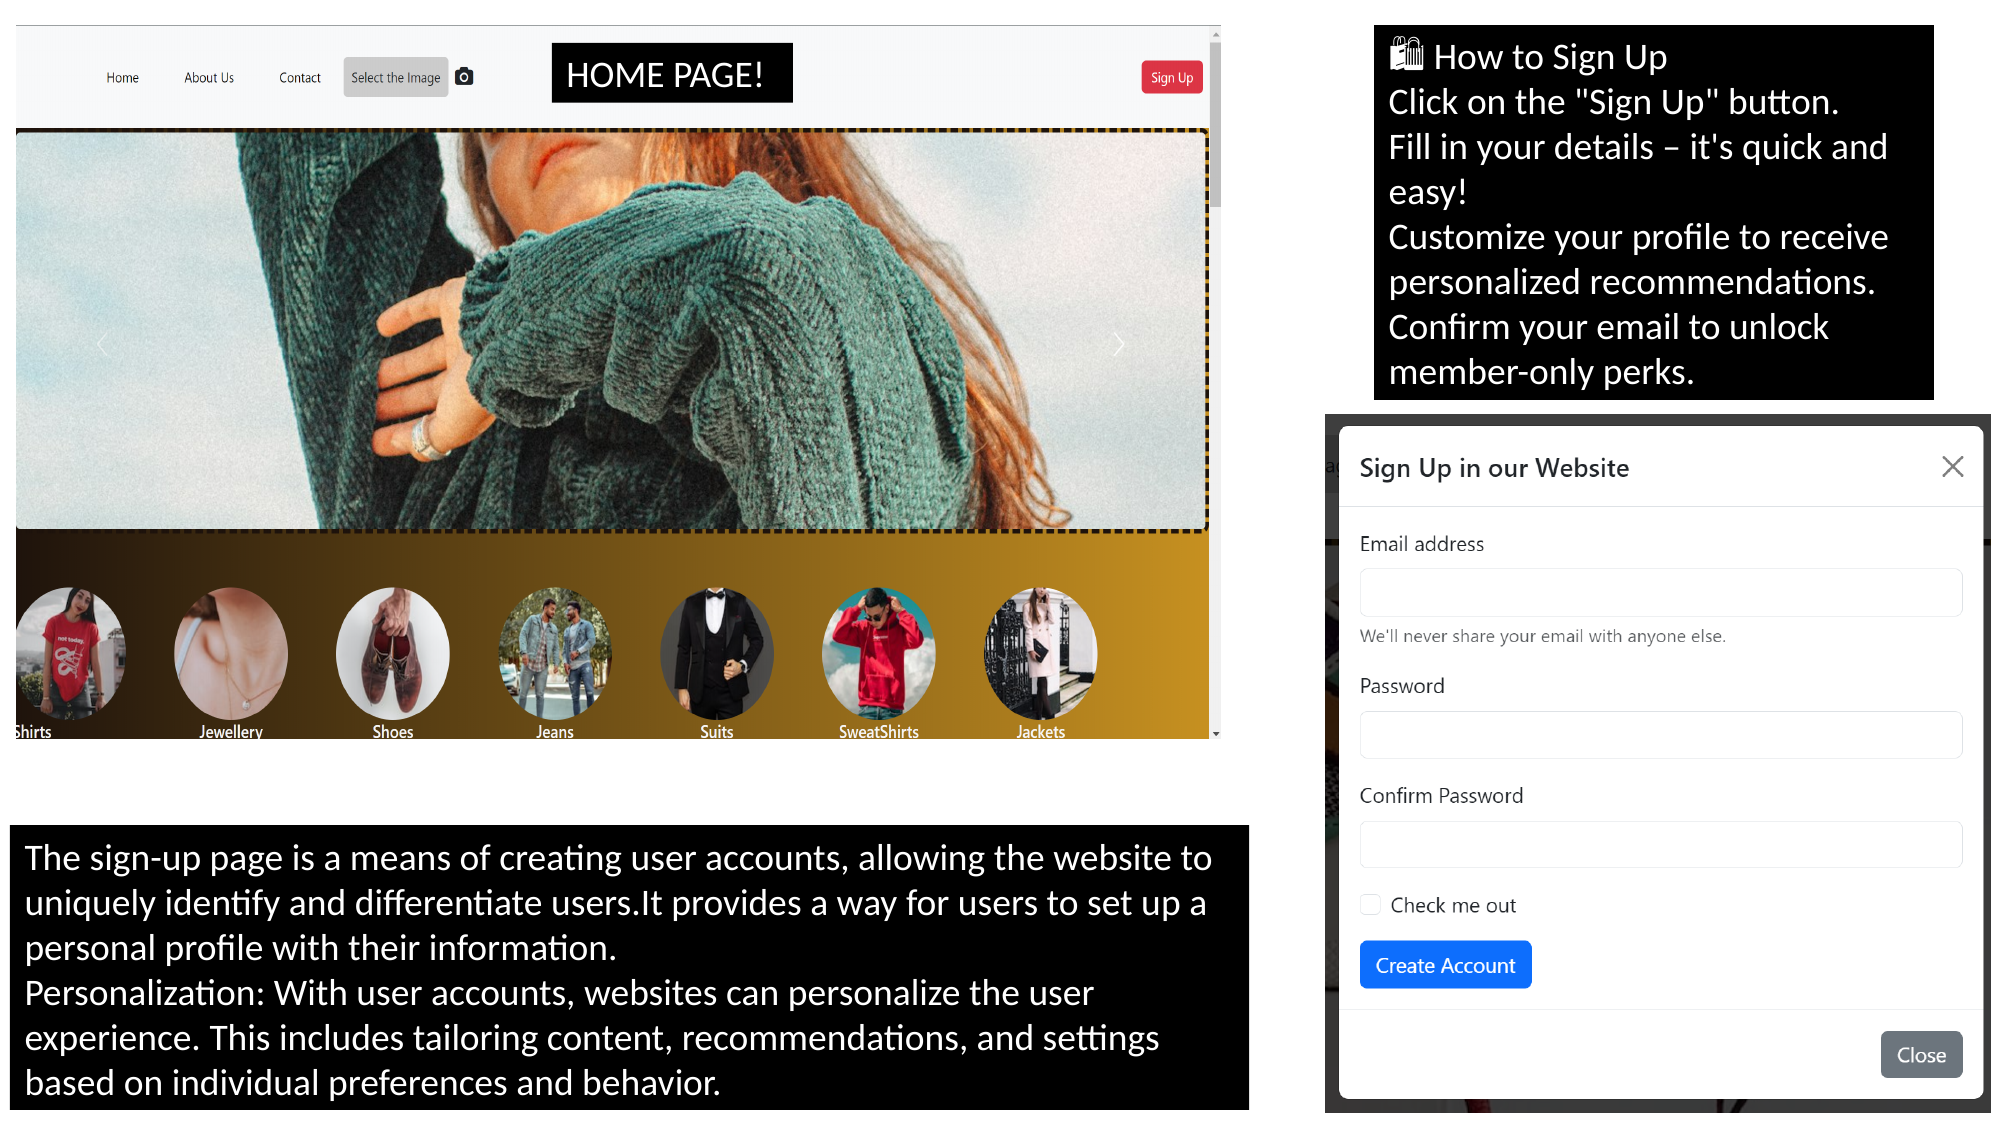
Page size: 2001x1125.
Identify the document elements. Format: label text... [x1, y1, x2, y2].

picture [15, 25, 1221, 739]
text_box The sign-up page is a means of creating user accounts, allowing the website to uniquely identify and differentiate users.It provides a way for users to set up a personal profile with their information. Personalization: With user accounts, websites can personalize the user experience. This includes tailoring content, recommendations, and settings based on individual preferences and behavior. [9, 825, 1250, 1110]
picture [1324, 414, 1991, 1113]
text_box 🛍 How to Sign Up Click on the "Sign Up" button. Fill in your details – it's quick and easy! Customize your profile to receive personalized recommendations. Confirm your email to unlock member-only perks. [1374, 25, 1934, 400]
